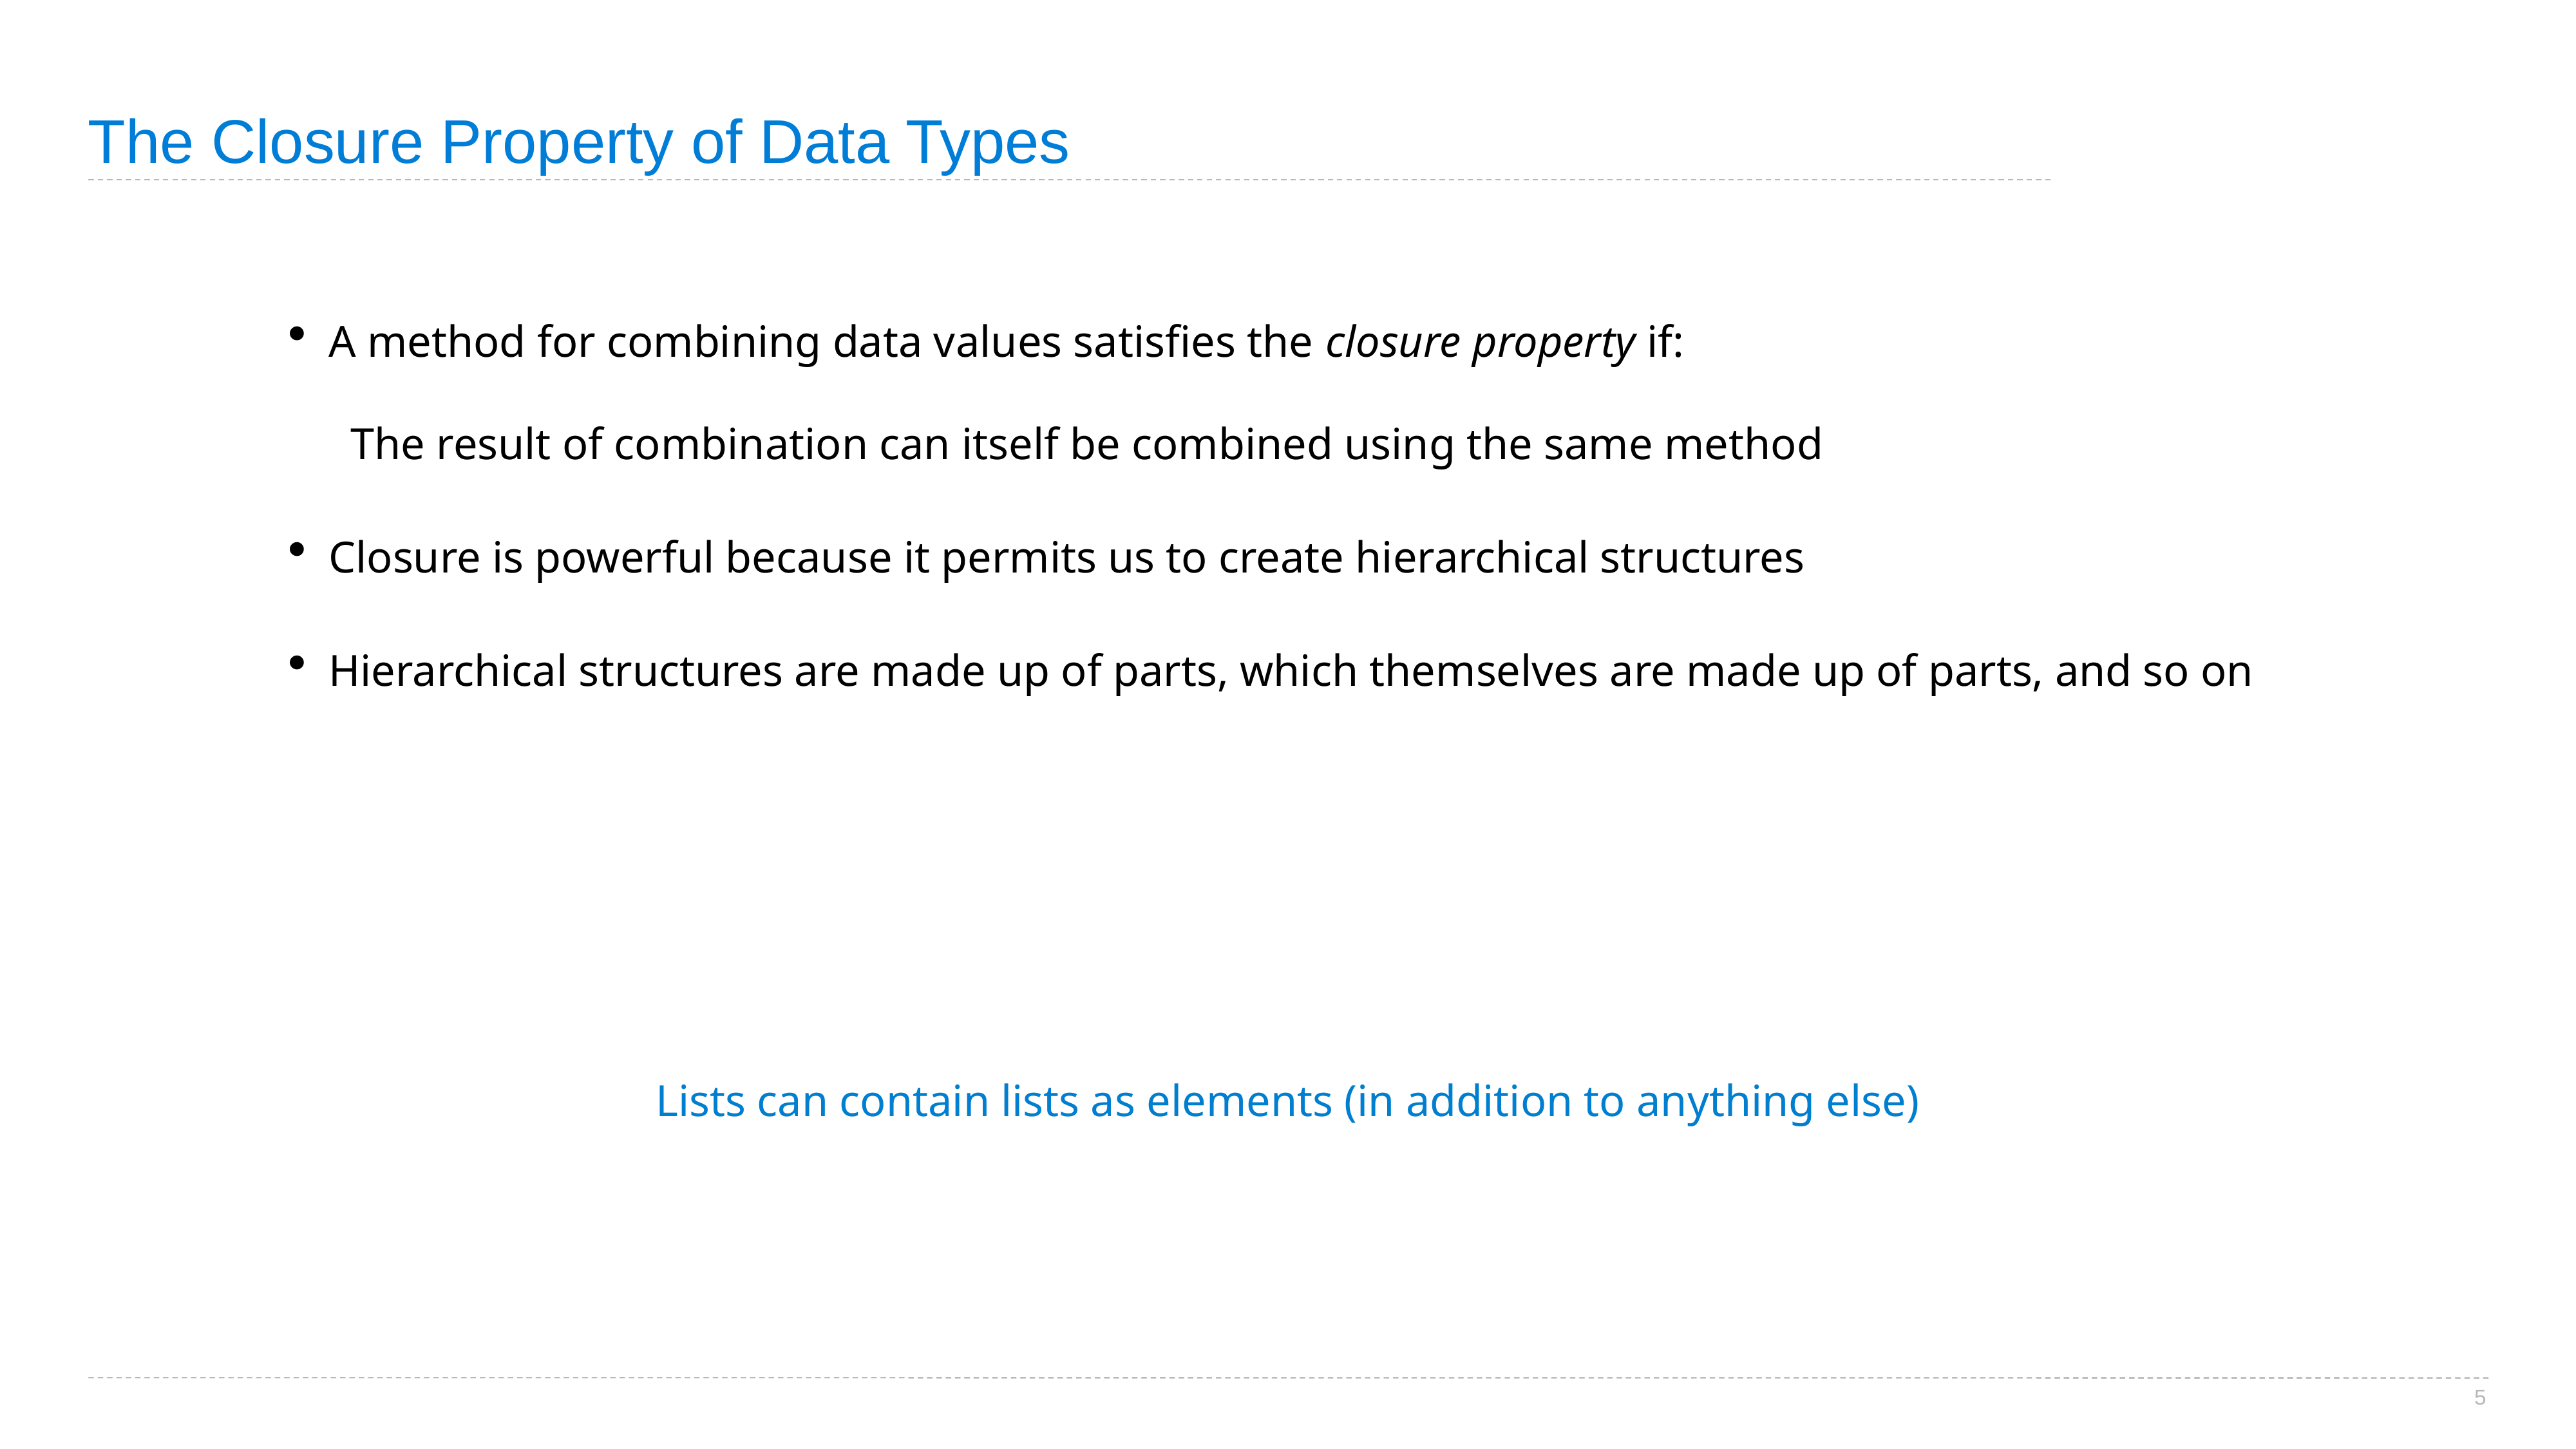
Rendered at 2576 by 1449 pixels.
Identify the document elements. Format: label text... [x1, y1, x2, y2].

slide_number 5 [2467, 1383, 2494, 1408]
title The Closure Property of Data Types [88, 0, 2050, 178]
list A method for combining data values satisfies the closure property if: The result of combination can itself be combined using the same method Closure is powerful because it permits us to create hierarchical structures Hierarchical structures are made up of parts, which themselves are made up of parts, and so on [274, 308, 2302, 902]
text_box Lists can contain lists as elements (in addition to anything else) [129, 1068, 2449, 1245]
